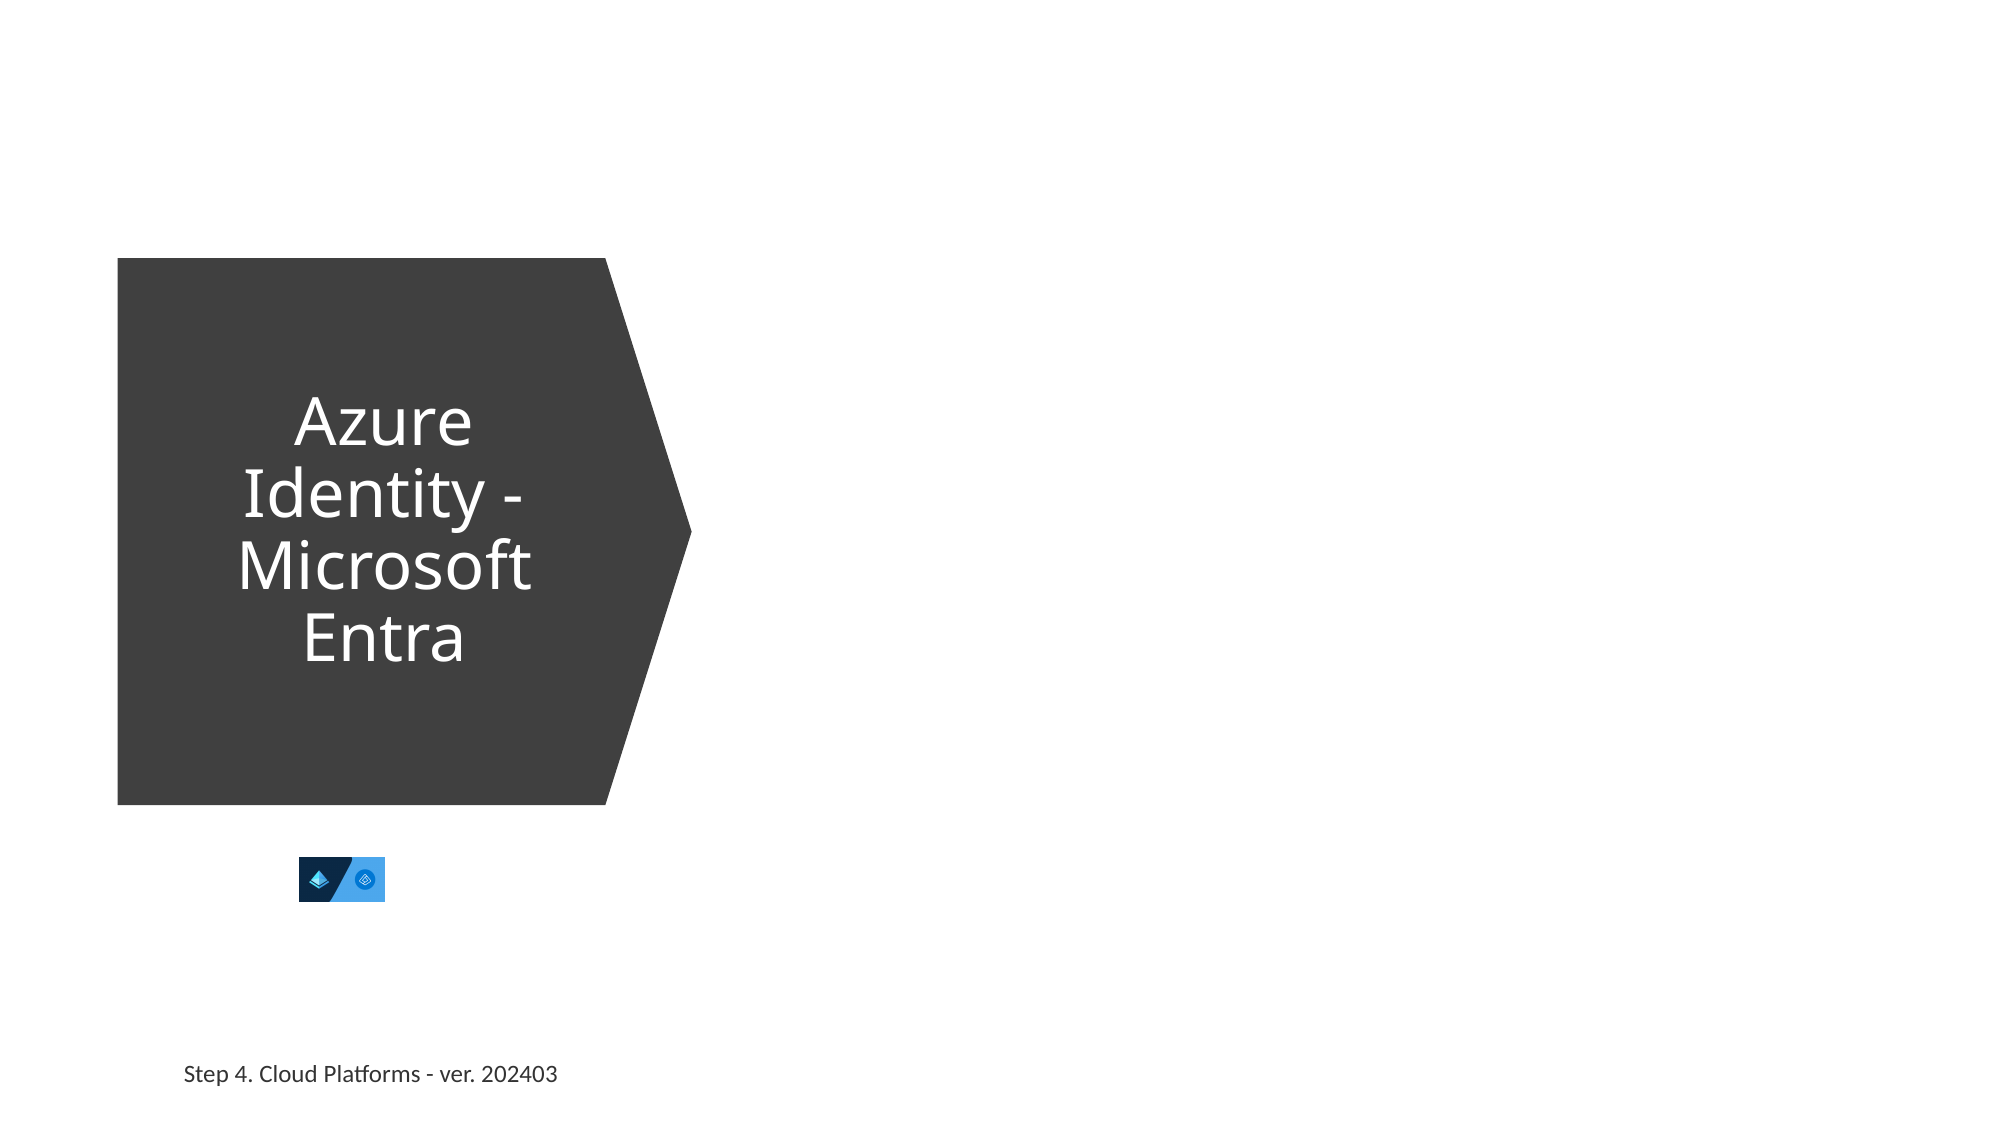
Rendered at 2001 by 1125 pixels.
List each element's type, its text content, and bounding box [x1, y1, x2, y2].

picture [299, 857, 385, 902]
footer Step 4. Cloud Platforms - ver. 202403 [168, 1042, 1188, 1103]
title Azure Identity - Microsoft Entra [168, 322, 601, 741]
text_box [116, 257, 693, 807]
